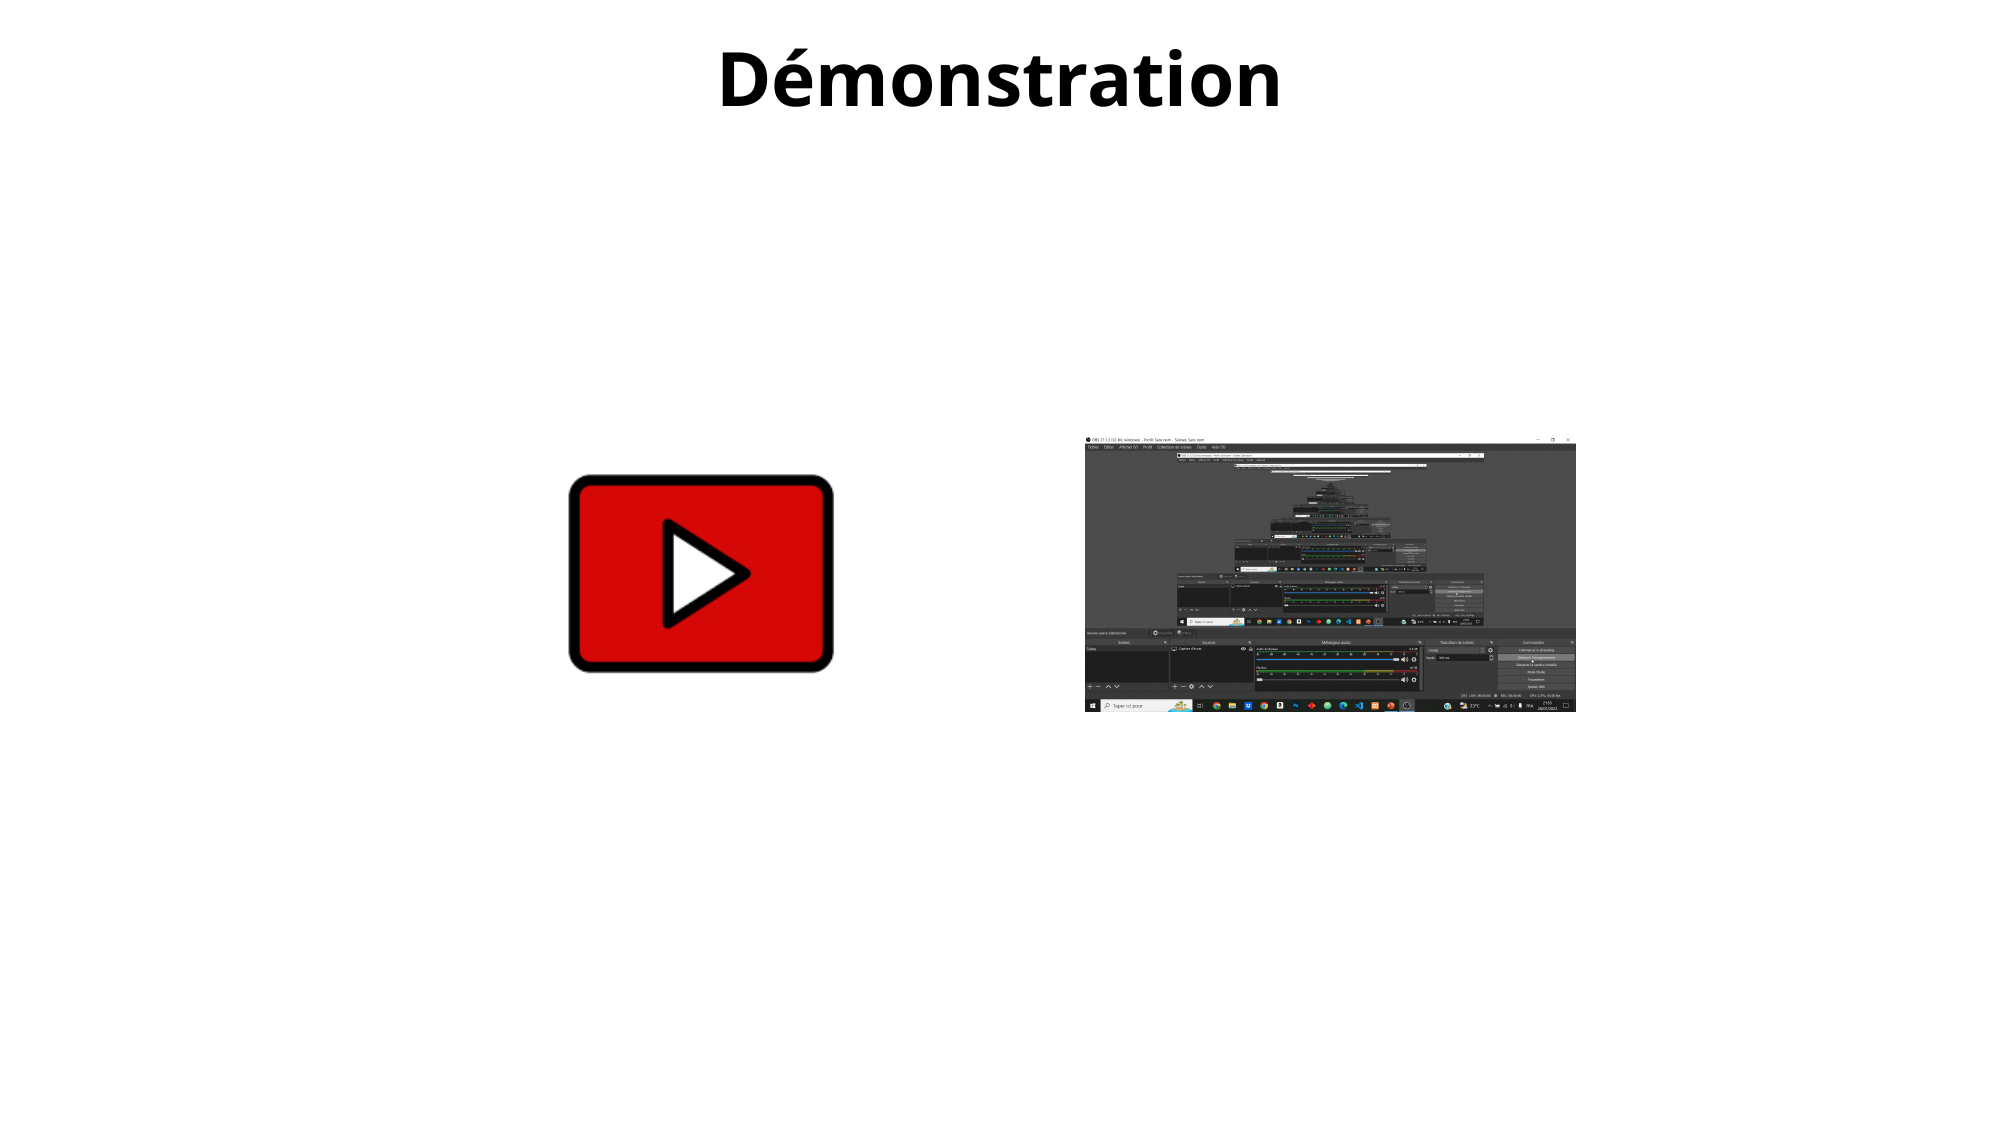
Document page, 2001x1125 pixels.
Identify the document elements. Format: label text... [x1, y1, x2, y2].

picture [525, 398, 878, 750]
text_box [1084, 435, 1577, 713]
title Démonstration [137, 42, 1863, 123]
